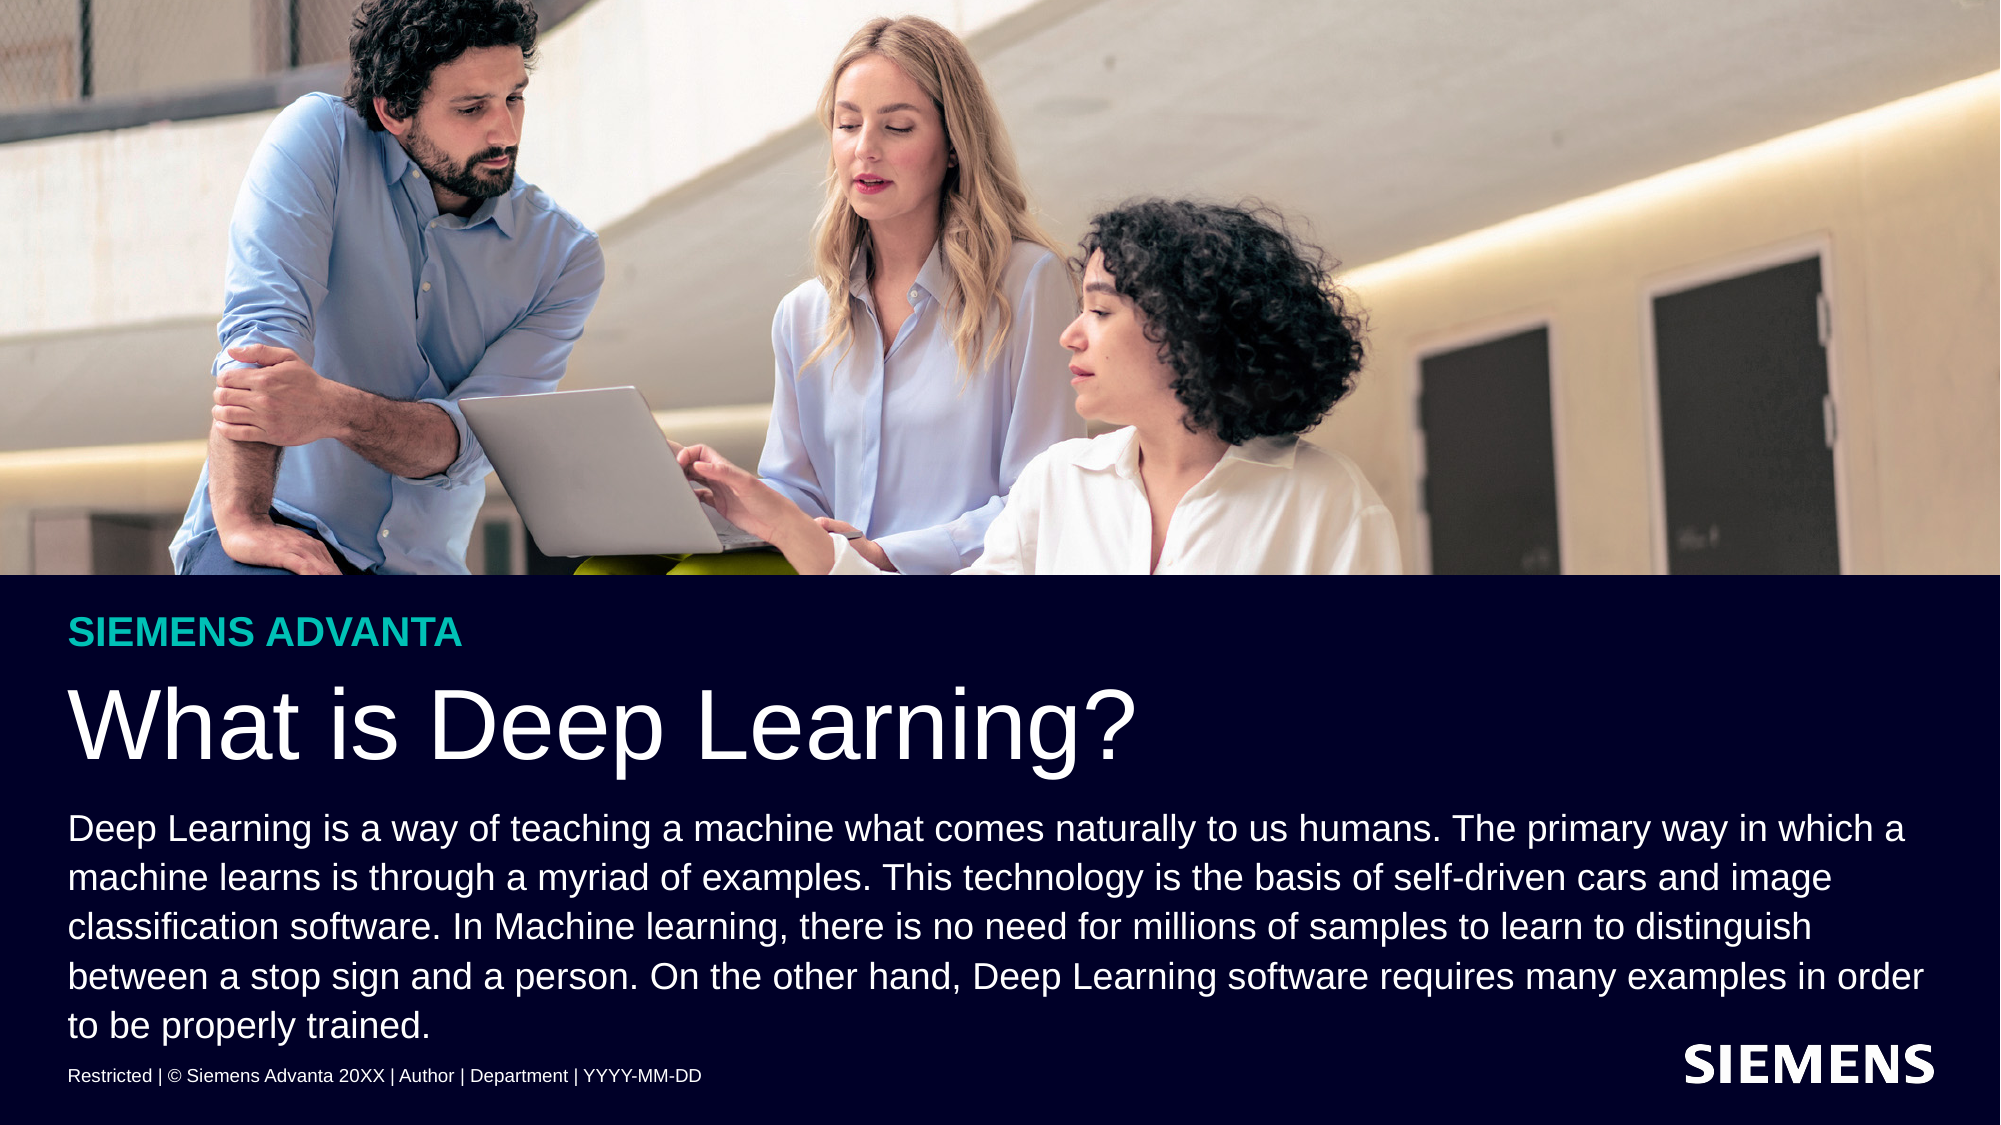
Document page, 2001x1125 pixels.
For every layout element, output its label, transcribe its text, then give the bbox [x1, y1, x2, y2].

subtitle Deep Learning is a way of teaching a machine what comes naturally to us humans. The primary way in which a machine learns is through a myriad of examples. This technology is the basis of self-driven cars and image classification software. In Machine learning, there is no need for millions of samples to learn to distinguish between a stop sign and a person. On the other hand, Deep Learning software requires many examples in order to be properly trained. [67, 781, 1954, 1054]
picture [0, 0, 2000, 575]
title What is Deep Learning? [67, 660, 1591, 781]
footer Restricted | © Siemens Advanta 20XX | Author | Department | YYYY-MM-DD [67, 1035, 1592, 1125]
picture [1685, 1054, 1934, 1084]
